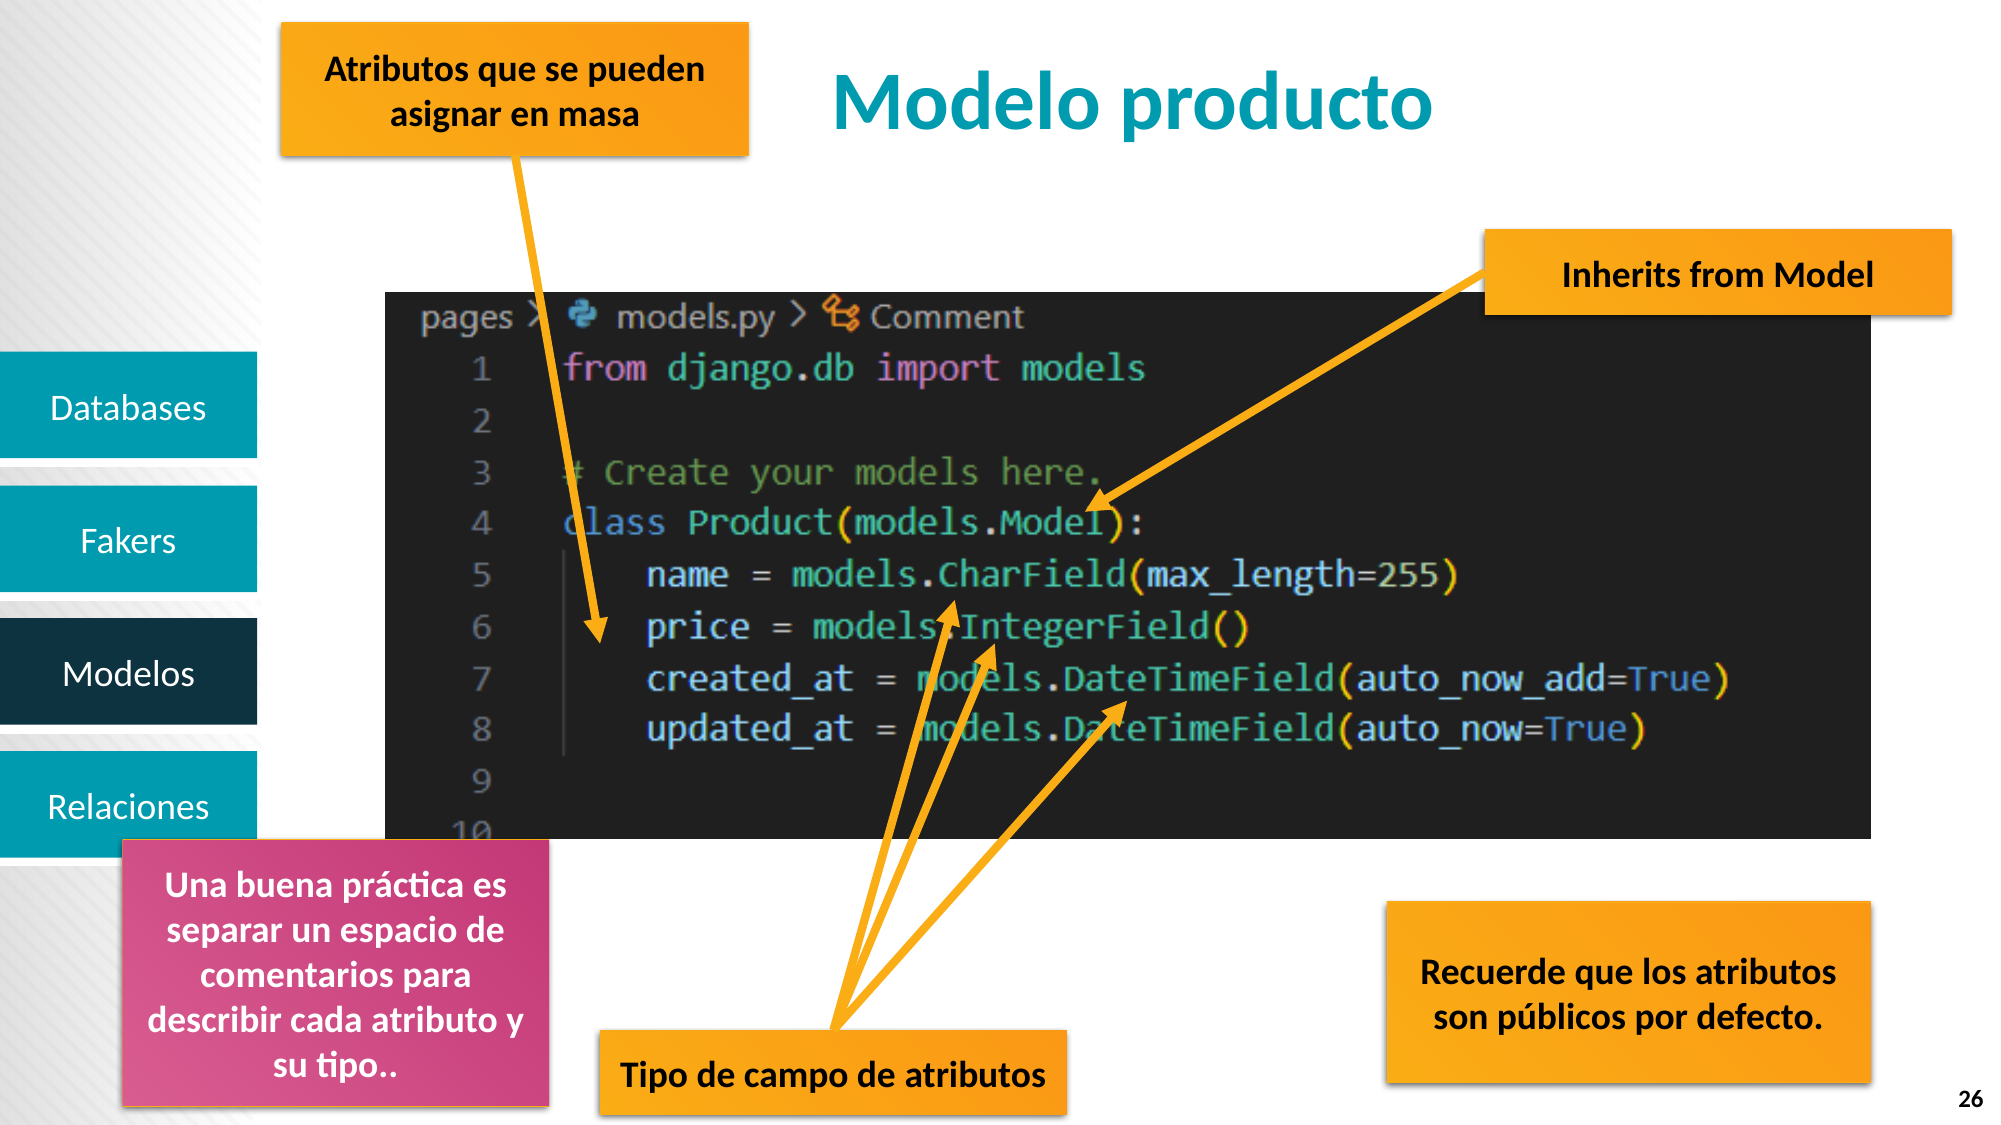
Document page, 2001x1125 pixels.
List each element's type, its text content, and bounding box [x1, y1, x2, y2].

text_box Atributos que se pueden asignar en masa [281, 22, 749, 156]
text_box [1084, 272, 1485, 512]
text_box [833, 643, 995, 700]
title Modelo producto [754, 36, 1927, 156]
text_box Inherits from Model [1484, 229, 1952, 315]
text_box Recuerde que los atributos son públicos por defecto. [1386, 901, 1871, 1083]
text_box Tipo de campo de atributos [599, 1030, 1067, 1115]
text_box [515, 155, 600, 644]
text_box Una buena práctica es separar un espacio de comentarios para describir cada atributo y su tipo.. [122, 839, 550, 1107]
slide_number 26 [1921, 1072, 2000, 1124]
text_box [833, 599, 955, 643]
picture [384, 292, 1871, 840]
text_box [833, 700, 1128, 1031]
